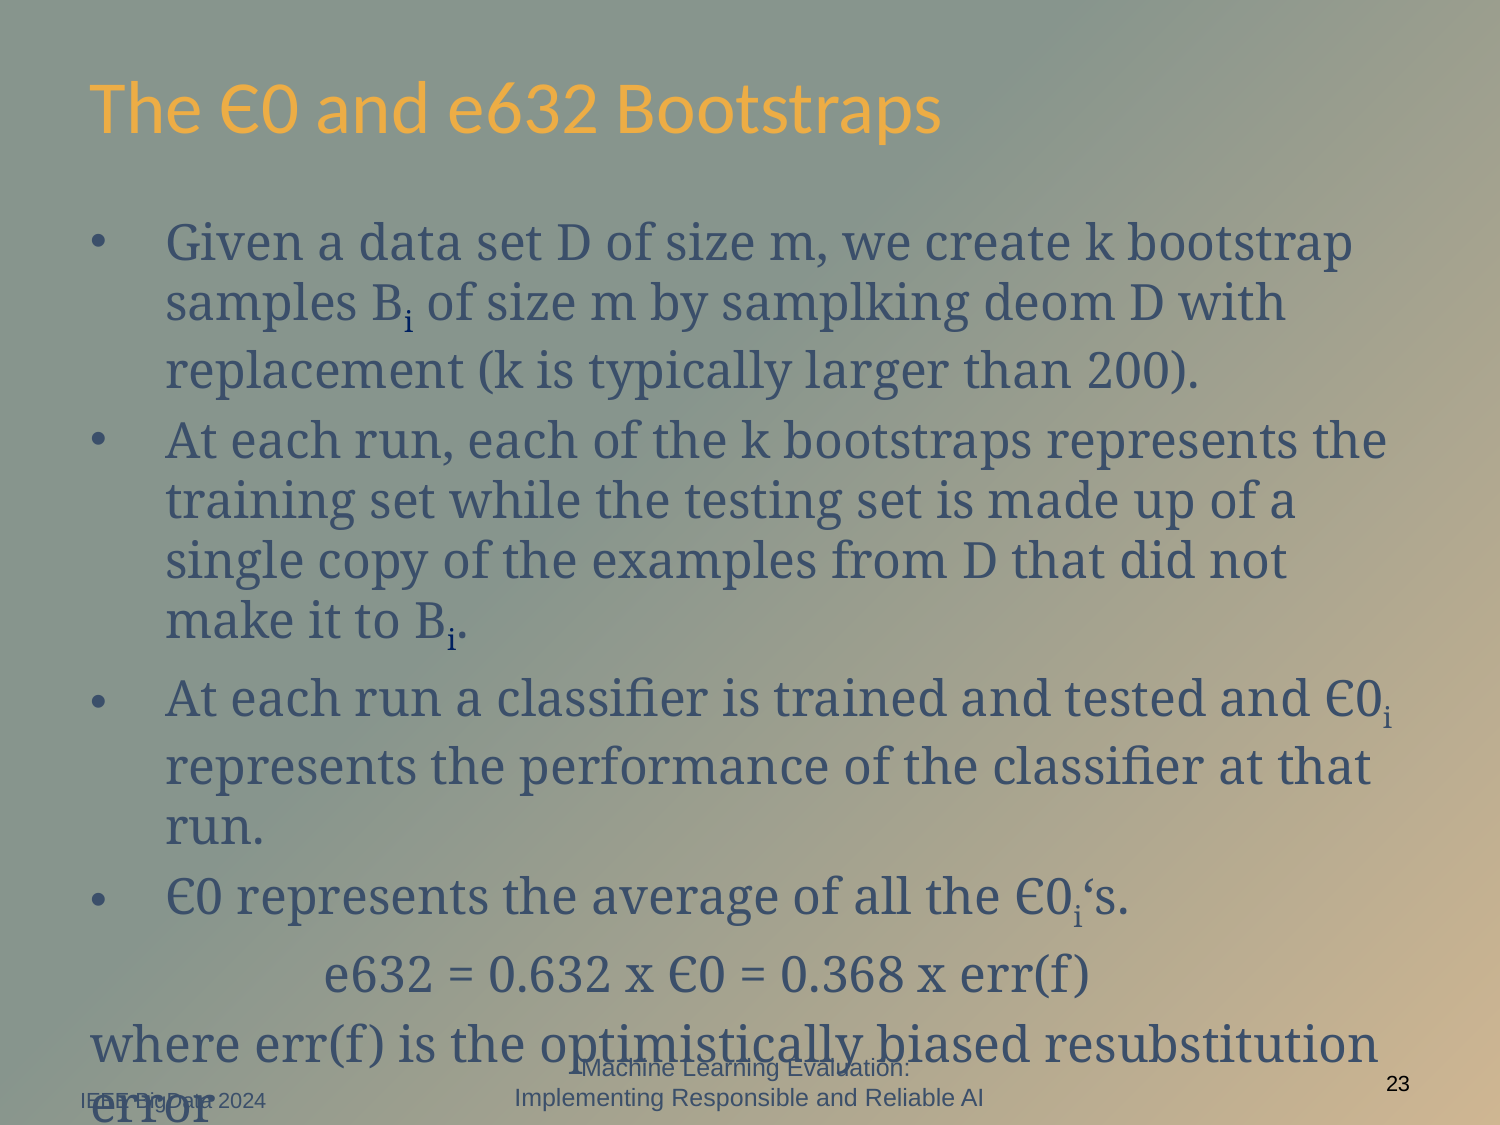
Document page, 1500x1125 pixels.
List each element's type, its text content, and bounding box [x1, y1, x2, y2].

footer Machine Learning Evaluation: Implementing Responsible and Reliable AI [474, 1051, 1025, 1112]
list Given a data set D of size m, we create k bootstrap samples Bi of size m by samplking deom D with replacement (k is typically larger than 200). At each run, each of the k bootstraps represents the training set while the testing set is made up of a single copy of the examples from D that did not make it to Bi. At each run a classifier is trained and tested and Є0i represents the performance of the classifier at that run. Є0 represents the average of all the Є0i‘s. e632 = 0.632 x Є0 = 0.368 x err(f) where err(f) is the optimistically biased resubstitution error [75, 202, 1425, 923]
title The Є0 and e632 Bootstraps [75, 51, 1425, 202]
slide_number 23 [1057, 1052, 1425, 1113]
slide_number IEEE BigData 2024 [0, 1052, 349, 1113]
